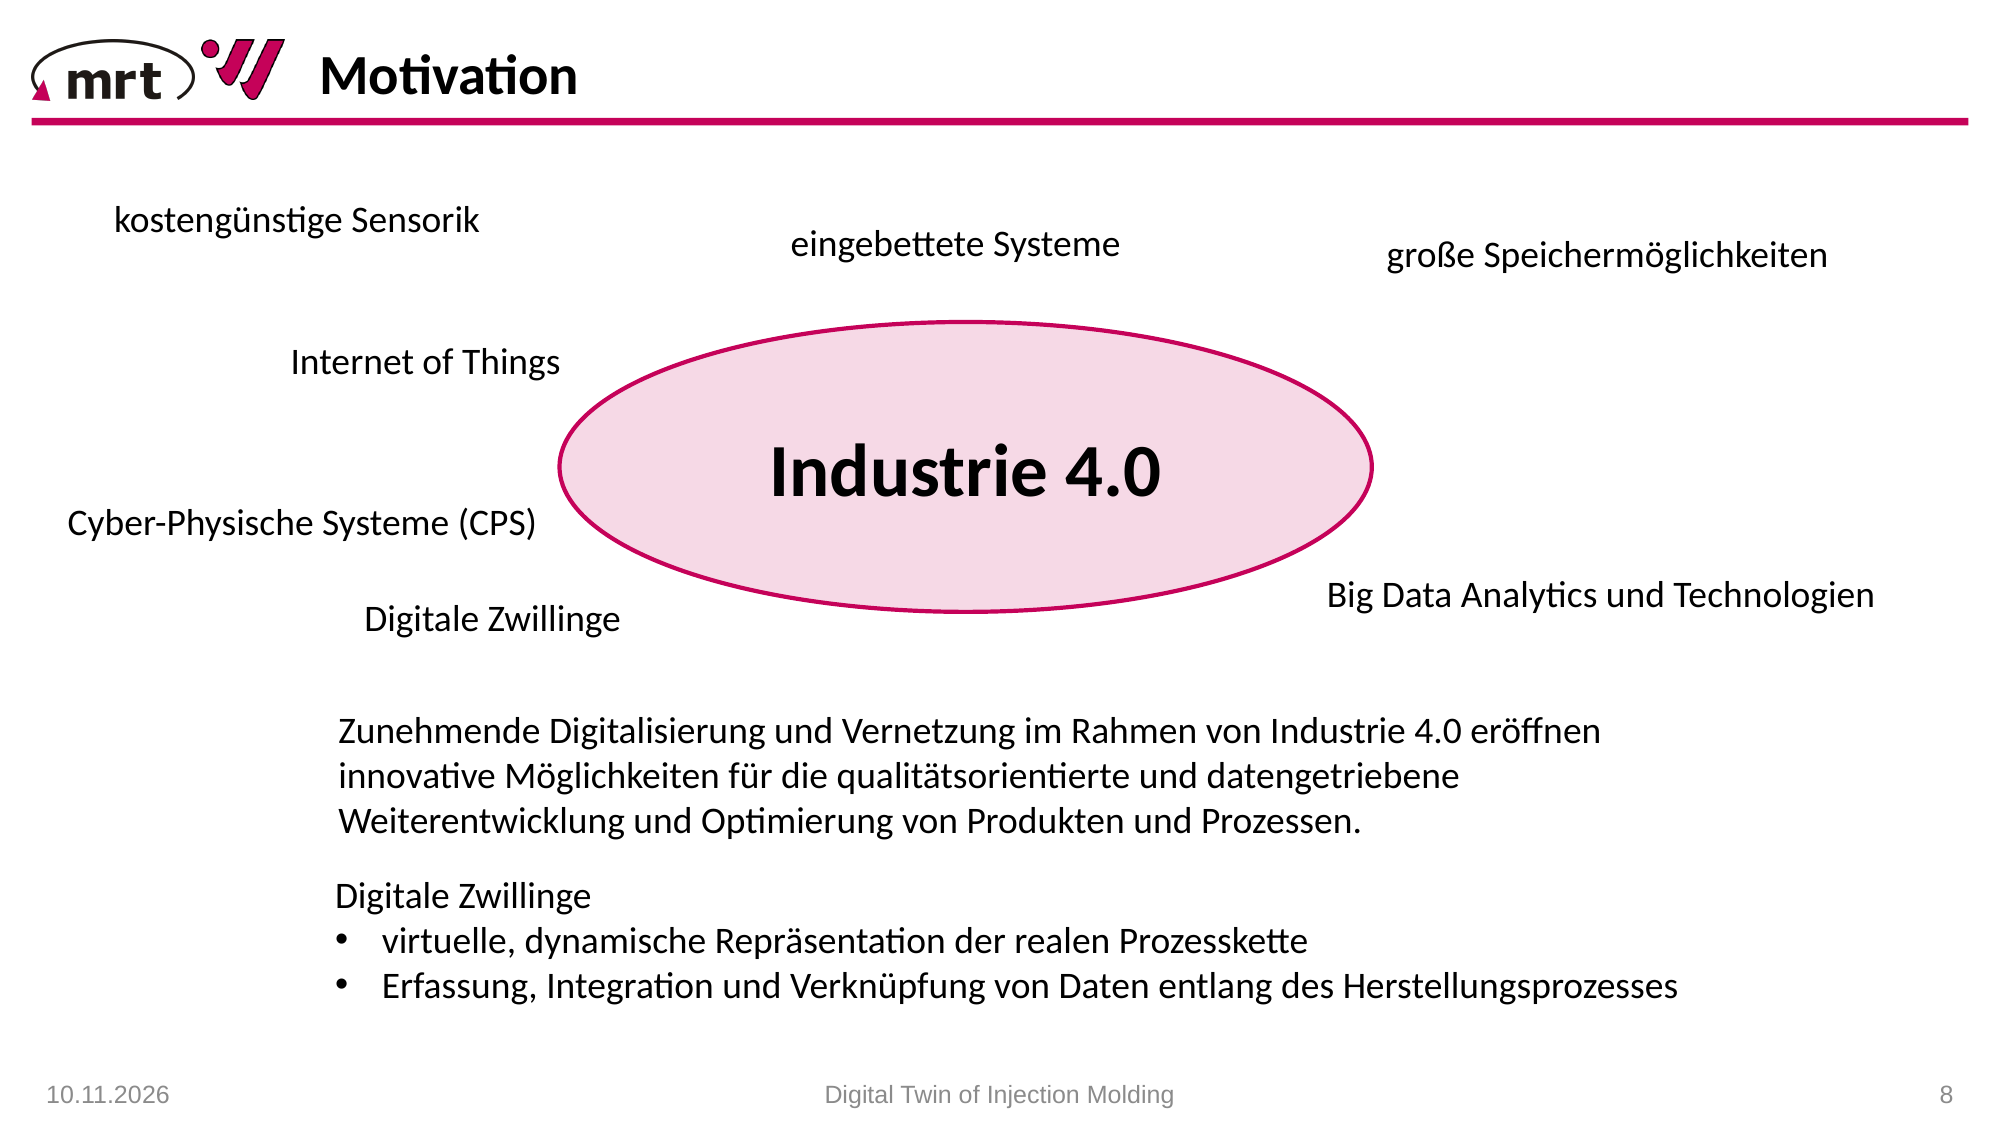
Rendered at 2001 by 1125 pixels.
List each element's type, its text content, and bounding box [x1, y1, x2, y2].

text_box kostengünstige Sensorik [99, 188, 548, 248]
text_box Zunehmende Digitalisierung und Vernetzung im Rahmen von Industrie 4.0 eröffnen innovative Möglichkeiten für die qualitätsorientierte und datengetriebene Weiterentwicklung und Optimierung von Produkten und Prozessen. [323, 698, 1624, 849]
text_box große Speichermöglichkeiten [1371, 222, 1865, 283]
picture [201, 39, 285, 100]
text_box 8 [1649, 1064, 1969, 1124]
text_box Digitale Zwillinge virtuelle, dynamische Repräsentation der realen Prozesskette Erfassung, Integration und Verknüpfung von Daten entlang des Herstellungsprozesses [245, 863, 1755, 1013]
text_box eingebettete Systeme [775, 211, 1225, 272]
text_box Big Data Analytics und Technologien [1312, 562, 1924, 622]
text_box Industrie 4.0 [557, 319, 1374, 614]
text_box Cyber-Physische Systeme (CPS) [53, 490, 560, 551]
text_box 21.01.2021 [31, 1064, 351, 1124]
text_box Motivation [304, 31, 1831, 114]
text_box Digital Twin of Injection Molding [362, 1064, 1638, 1124]
text_box Internet of Things [275, 329, 725, 389]
text_box Digitale Zwillinge [349, 587, 857, 647]
picture [31, 39, 195, 101]
